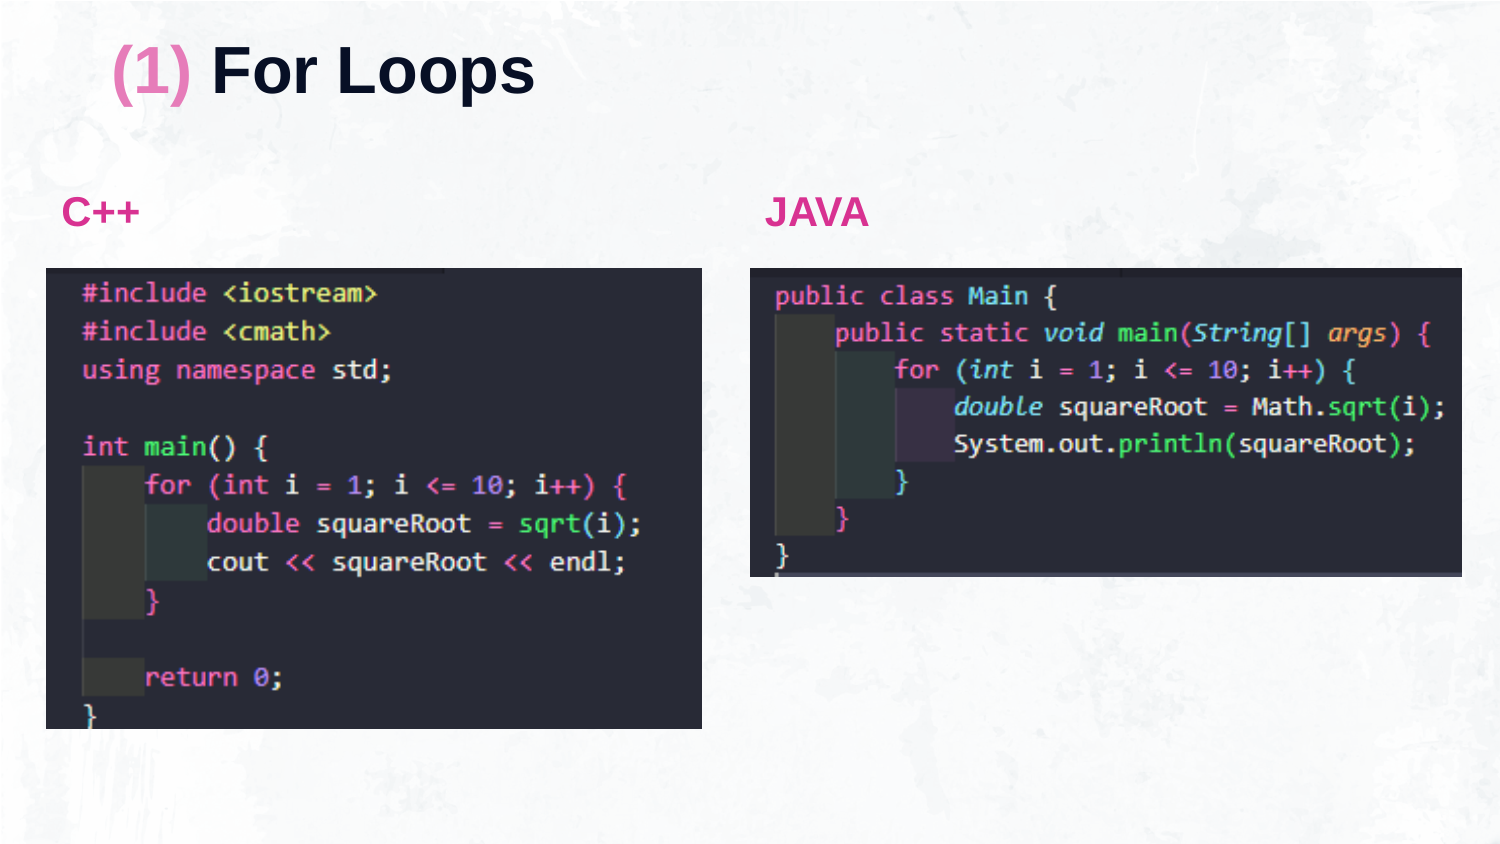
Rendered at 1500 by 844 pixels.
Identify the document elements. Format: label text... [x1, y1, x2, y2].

text_box C++ [46, 177, 318, 243]
text_box JAVA [749, 177, 948, 243]
title (1) For Loops [96, 0, 1362, 116]
picture [2, 2, 1500, 844]
